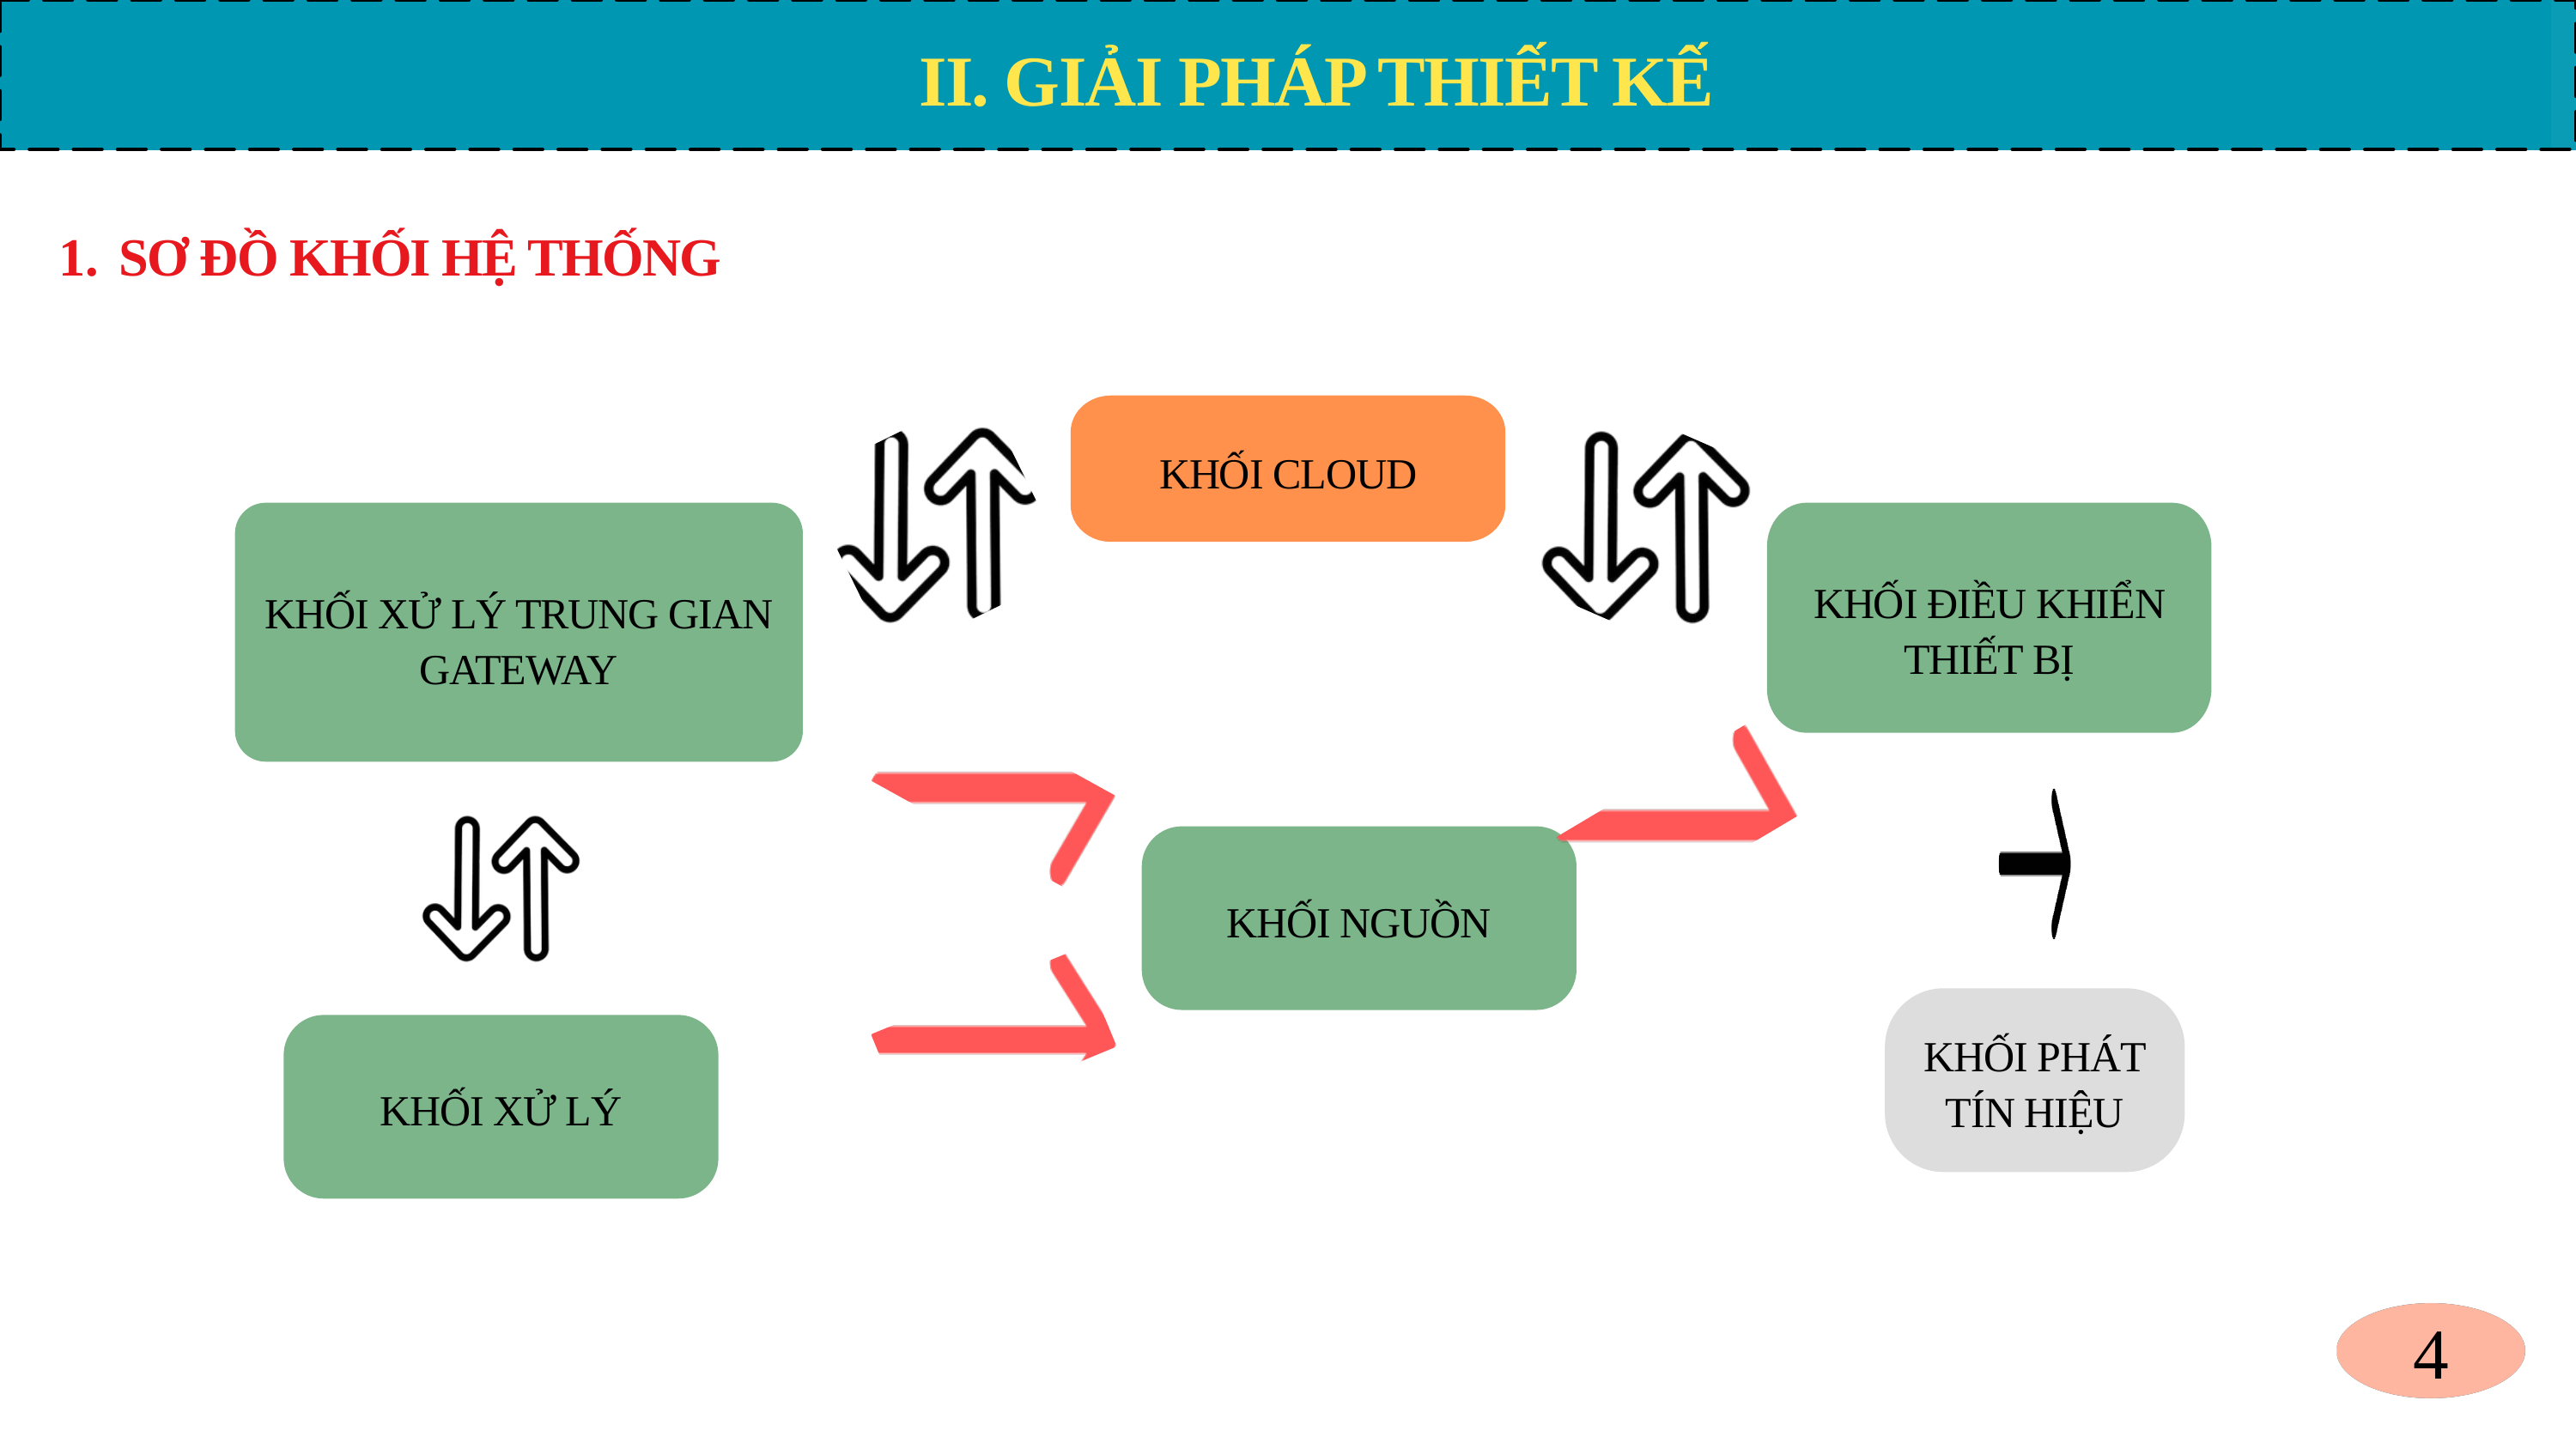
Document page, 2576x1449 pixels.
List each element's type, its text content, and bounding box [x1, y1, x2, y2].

text_box [803, 391, 1071, 659]
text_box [234, 502, 804, 762]
text_box [1998, 788, 2071, 941]
text_box [871, 688, 1117, 888]
text_box SƠ ĐỒ KHỐI HỆ THỐNG [0, 193, 741, 287]
text_box [1514, 395, 1778, 659]
text_box [401, 788, 601, 989]
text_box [1141, 826, 1577, 1010]
text_box II. GIẢI PHÁP THIẾT KẾ [916, 27, 1717, 121]
text_box [0, 0, 2576, 150]
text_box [1070, 342, 1506, 543]
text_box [1884, 988, 2185, 1173]
text_box [1577, 724, 1801, 929]
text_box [1766, 502, 2212, 733]
text_box [871, 949, 1117, 1132]
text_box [2336, 1303, 2526, 1398]
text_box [283, 1015, 719, 1199]
